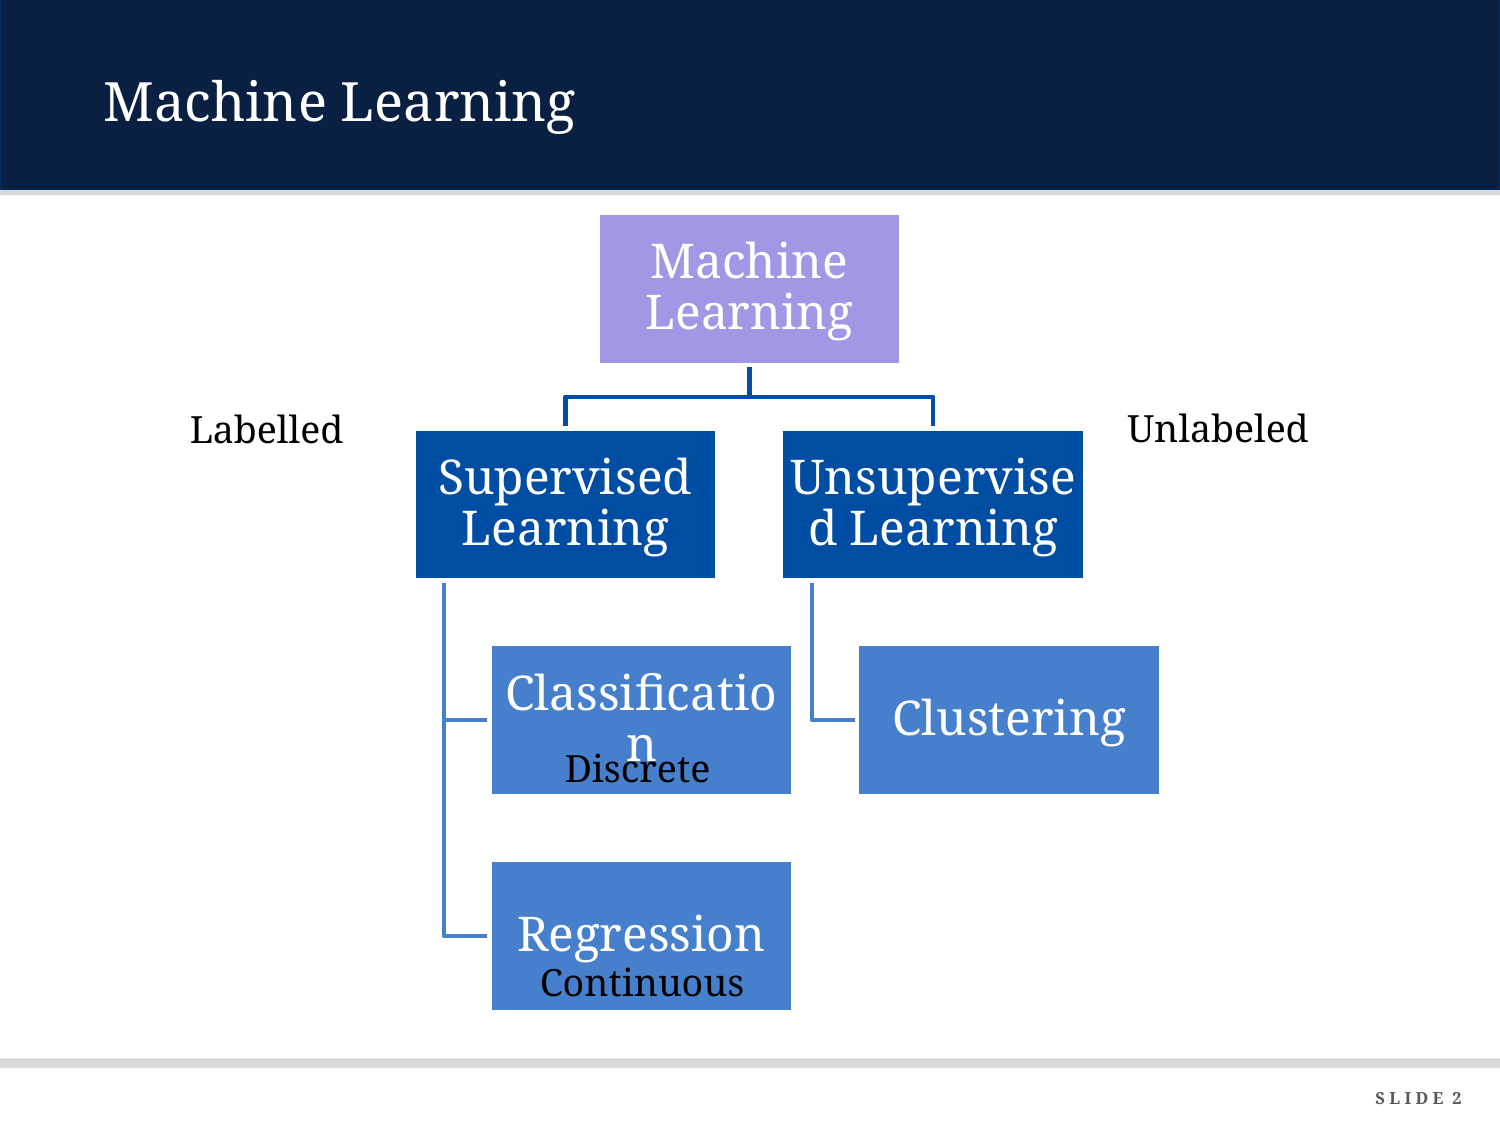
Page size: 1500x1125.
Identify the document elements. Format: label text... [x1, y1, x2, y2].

title Machine Learning [88, 24, 1424, 176]
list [0, 212, 1500, 1013]
